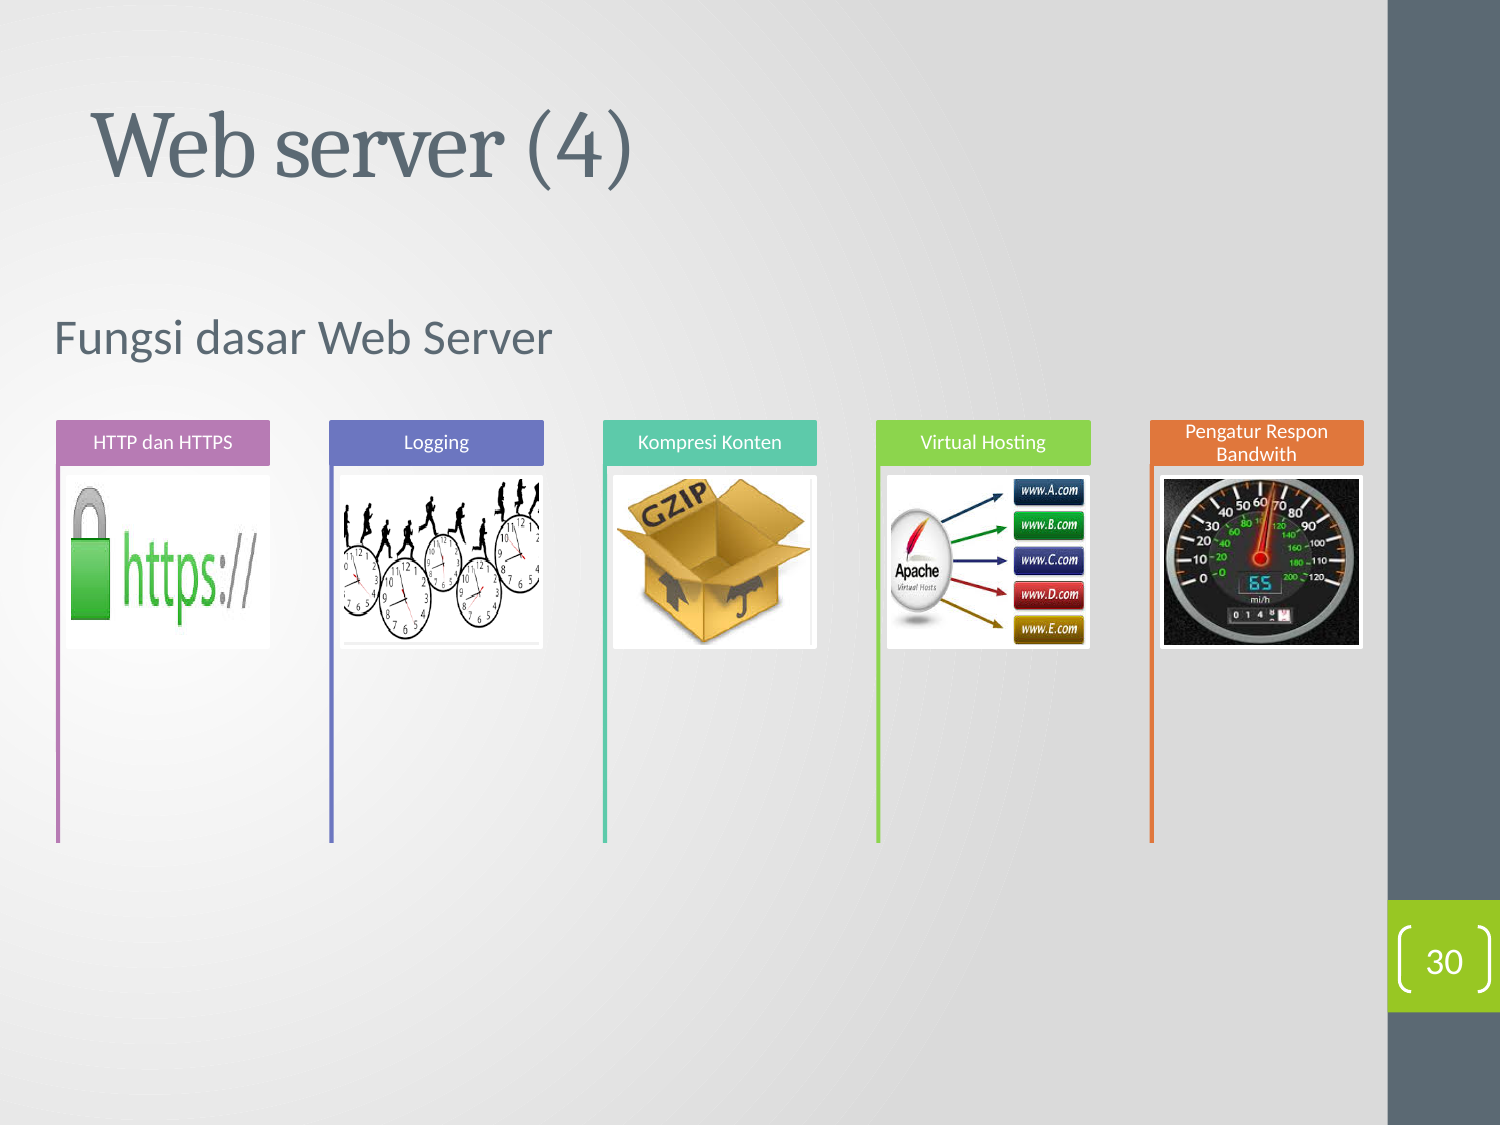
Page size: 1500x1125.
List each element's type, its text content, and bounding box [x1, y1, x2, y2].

slide_number 30 [1397, 925, 1492, 994]
text_box Fungsi dasar Web Server [42, 312, 1400, 357]
title Web server (4) [75, 45, 1325, 233]
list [57, 414, 1363, 851]
